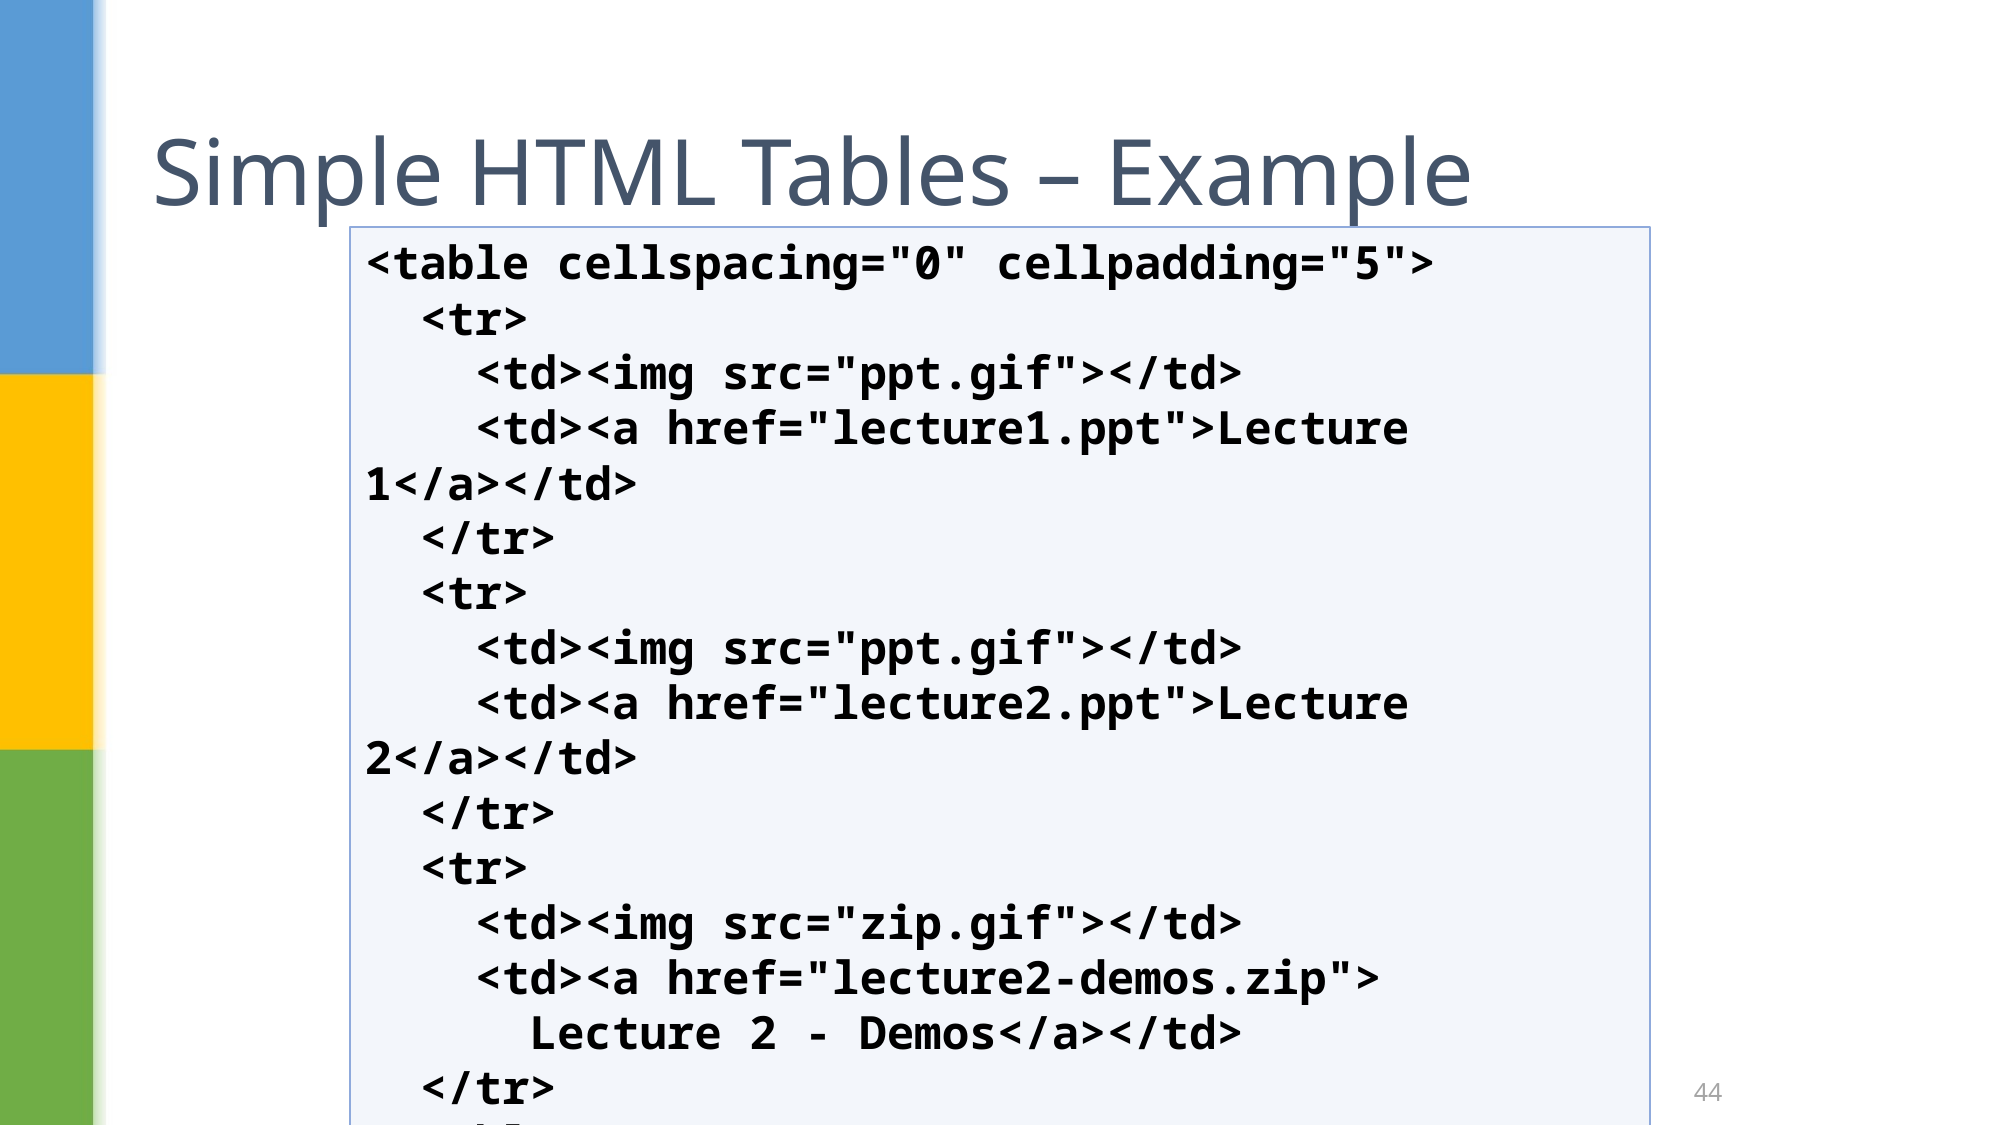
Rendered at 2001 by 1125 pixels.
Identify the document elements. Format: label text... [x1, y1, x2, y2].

text_box <table cellspacing="0" cellpadding="5"> <tr> <td><img src="ppt.gif"></td> <td><a href="lecture1.ppt">Lecture 1</a></td> </tr> <tr> <td><img src="ppt.gif"></td> <td><a href="lecture2.ppt">Lecture 2</a></td> </tr> <tr> <td><img src="zip.gif"></td> <td><a href="lecture2-demos.zip"> Lecture 2 - Demos</a></td> </tr> </table> [349, 226, 1651, 1125]
slide_number 44 [1662, 1074, 1738, 1113]
picture [0, 0, 2001, 1125]
title Simple HTML Tables – Example [137, 59, 1863, 278]
